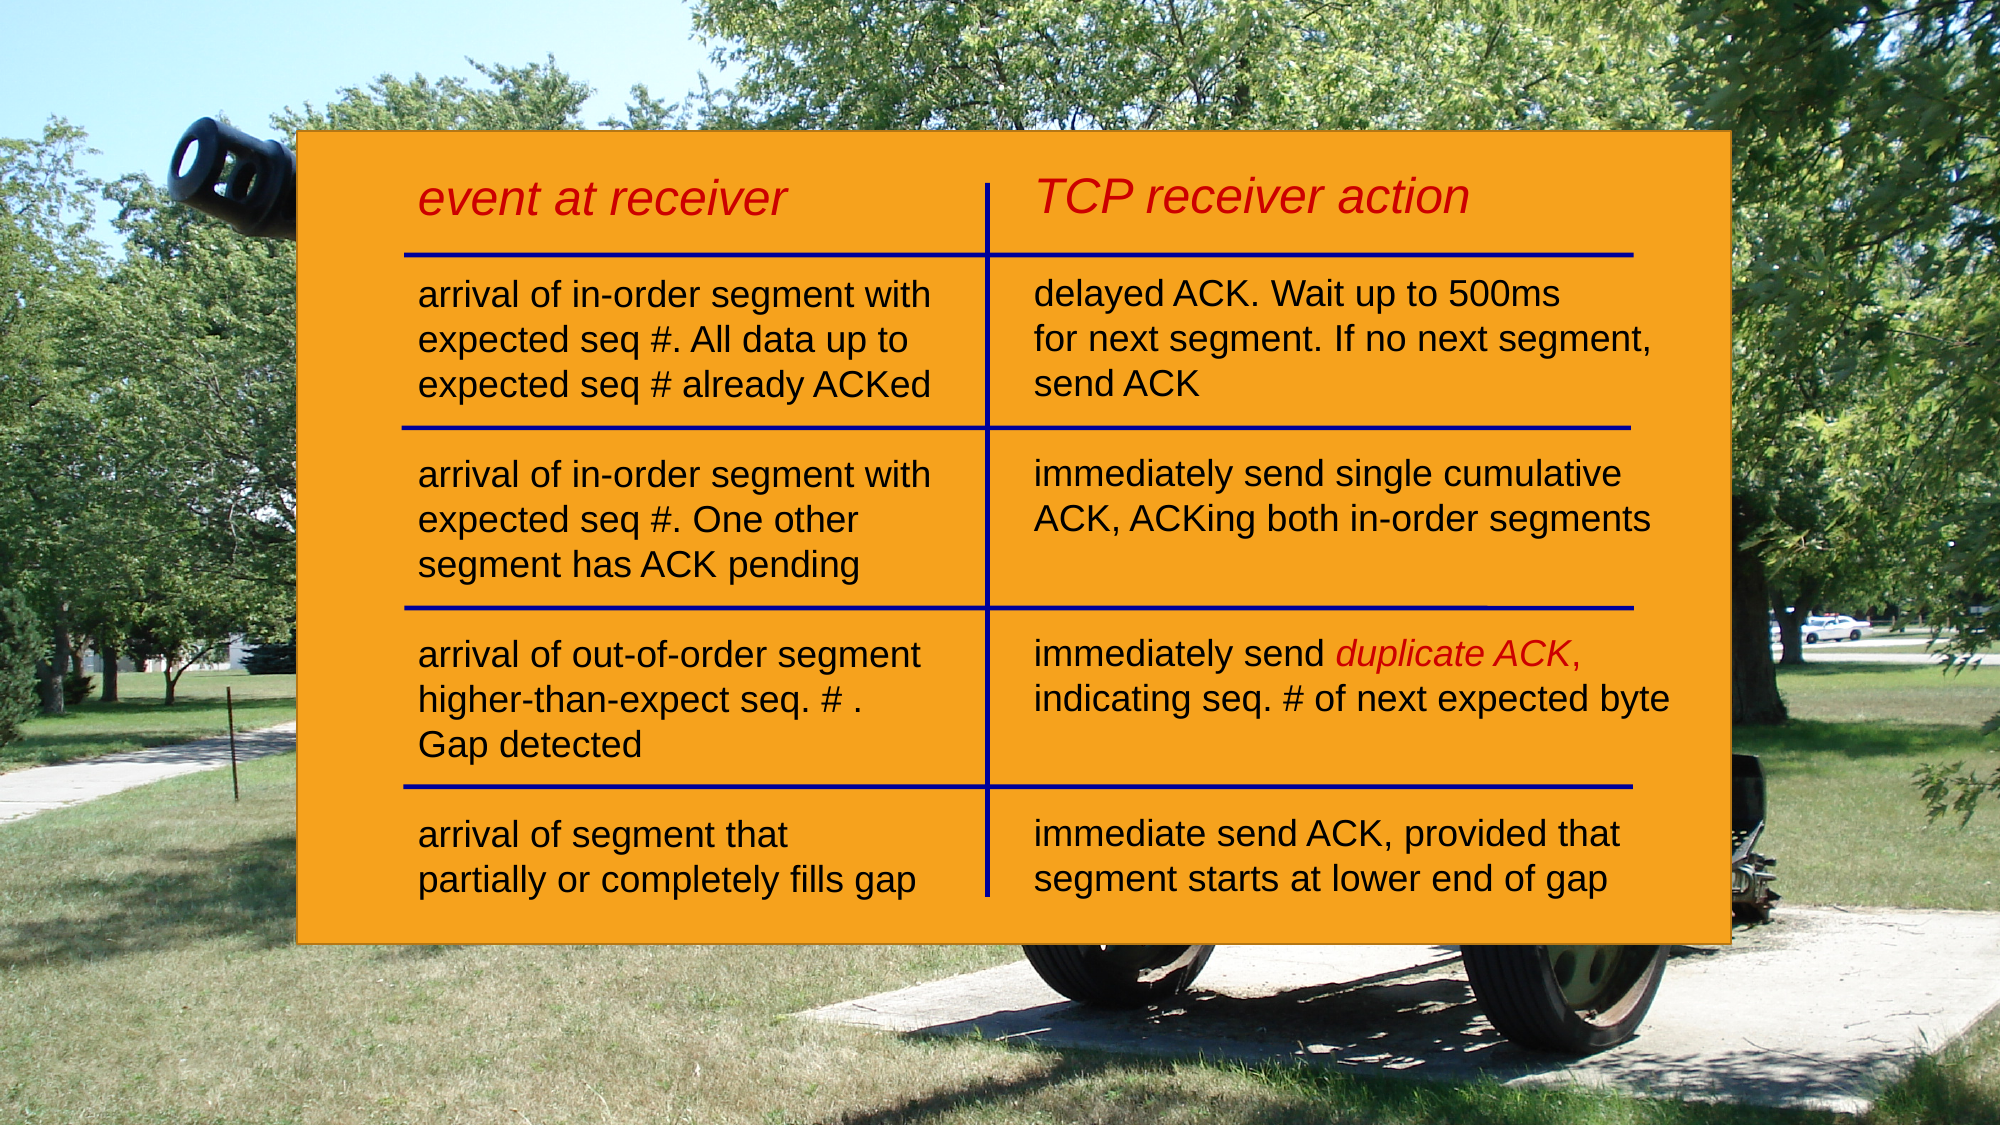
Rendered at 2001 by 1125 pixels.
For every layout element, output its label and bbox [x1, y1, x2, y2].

picture [0, 0, 2000, 1125]
text_box [401, 158, 1634, 979]
